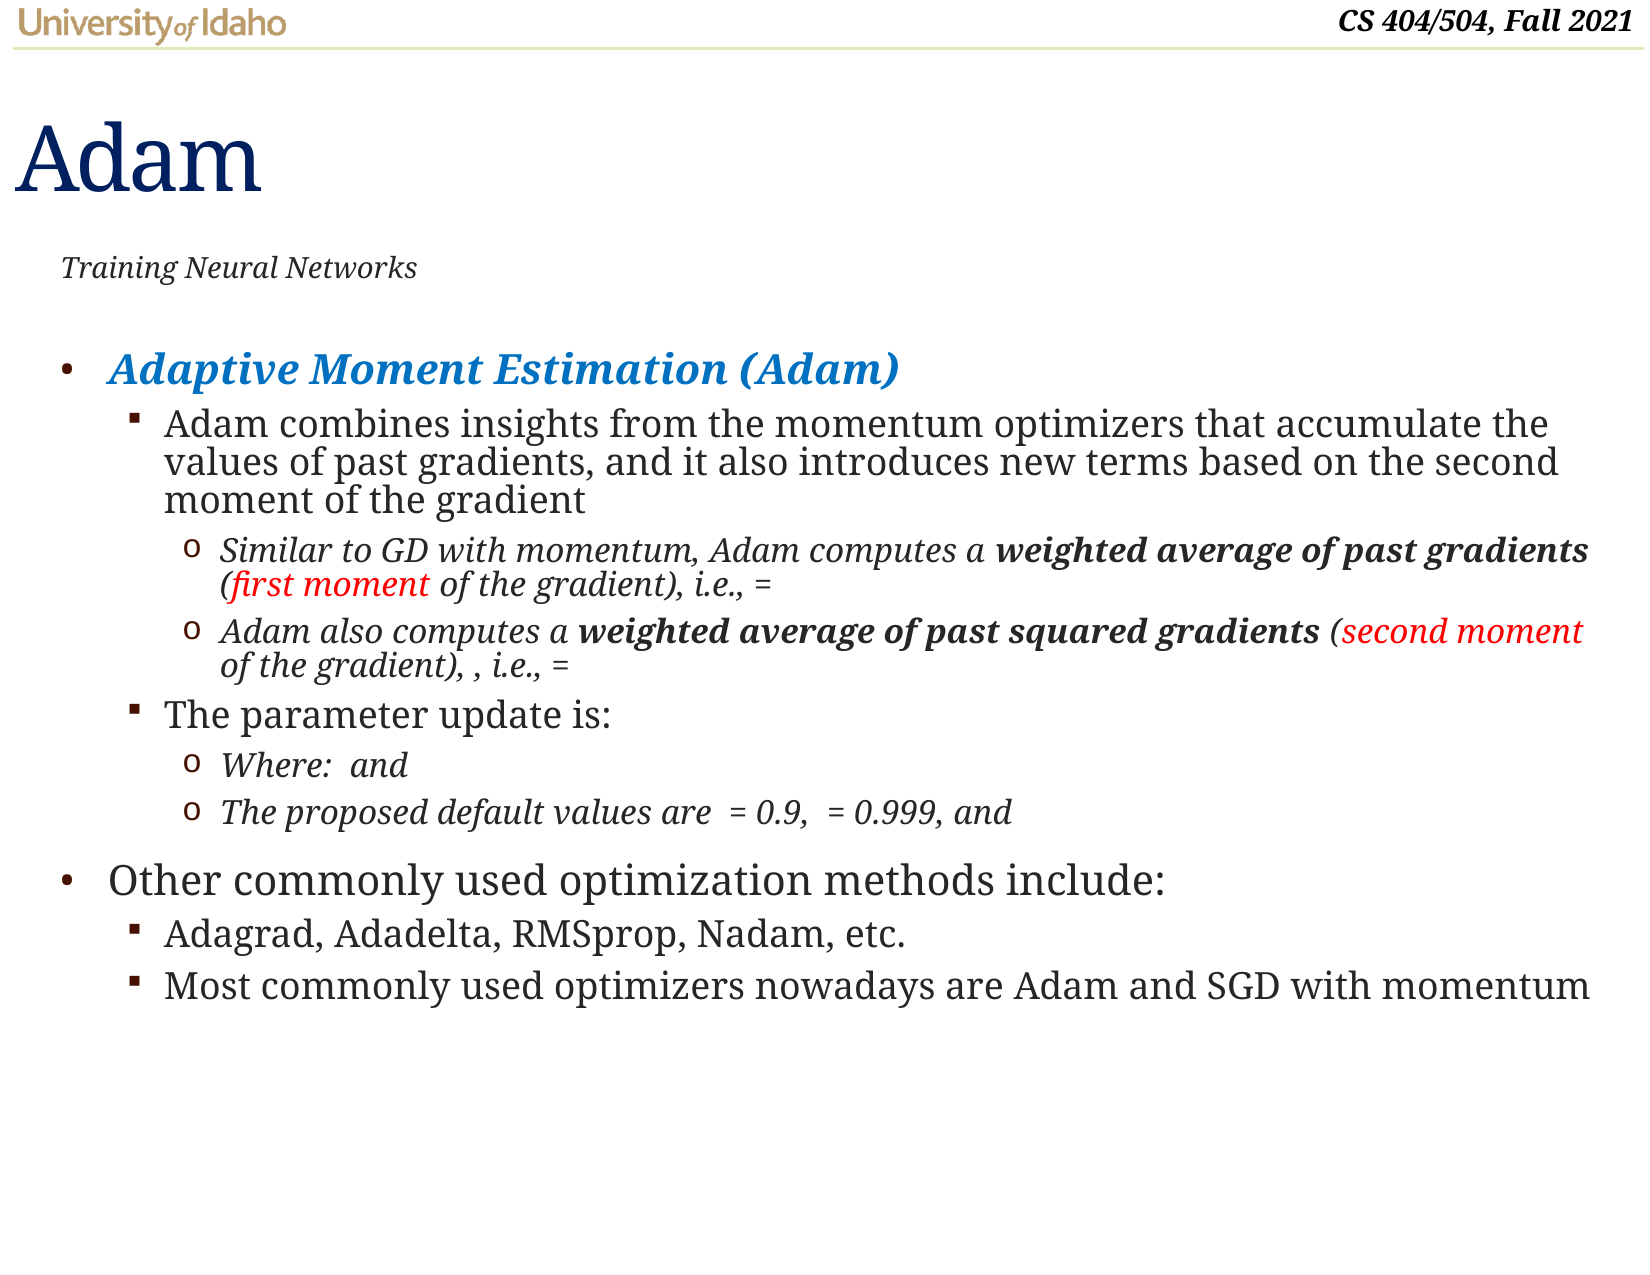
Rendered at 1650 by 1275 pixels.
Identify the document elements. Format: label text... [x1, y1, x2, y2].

picture [19, 8, 286, 46]
list Training Neural Networks [45, 247, 1062, 306]
title Adam [0, 75, 1650, 248]
